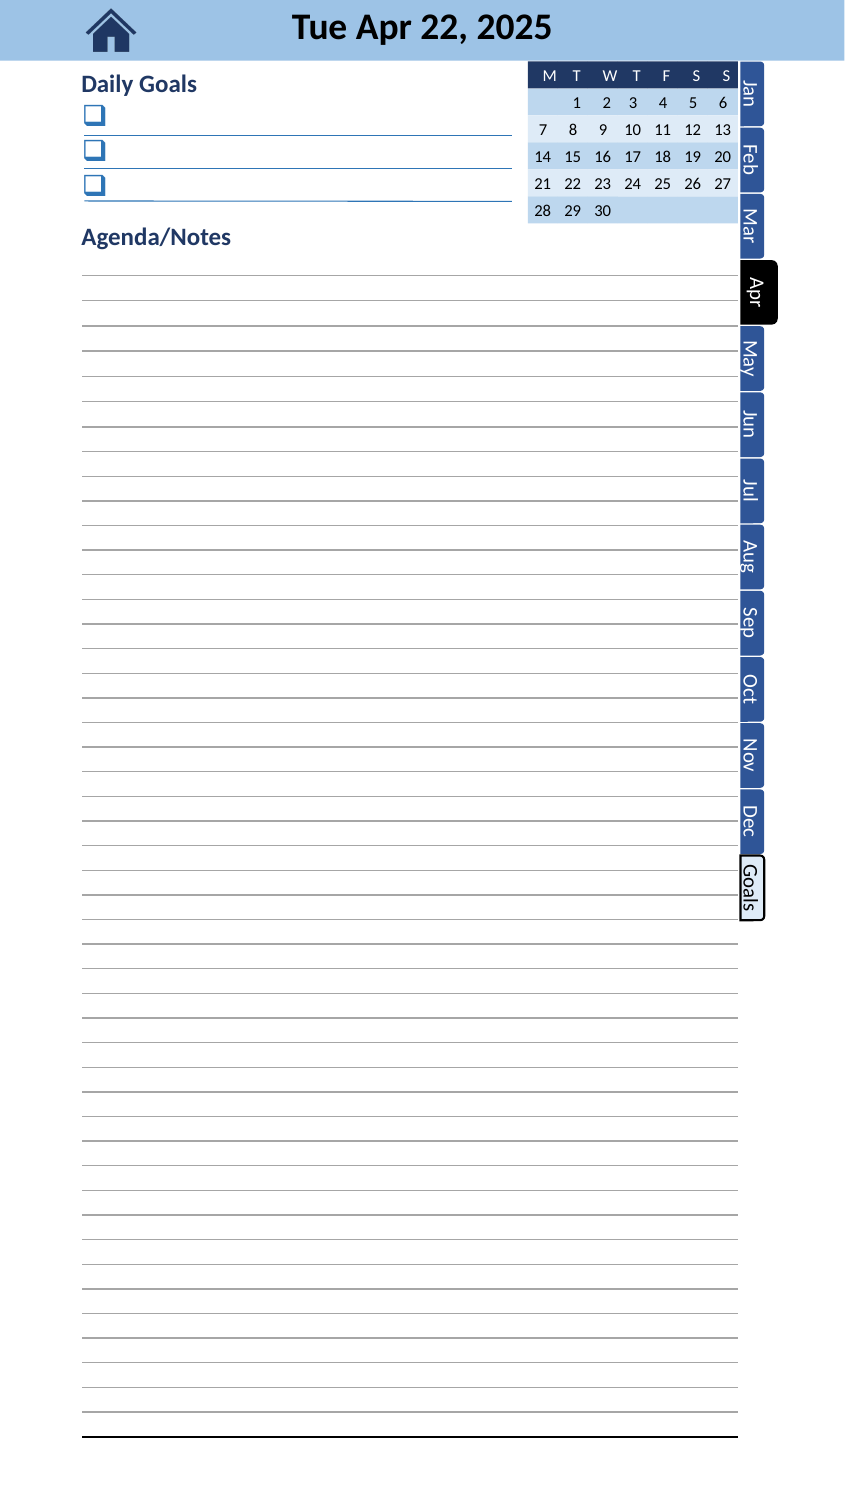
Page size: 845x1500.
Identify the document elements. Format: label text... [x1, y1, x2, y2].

picture [82, 1, 140, 59]
list Tue Apr 22, 2025 [190, 0, 655, 61]
